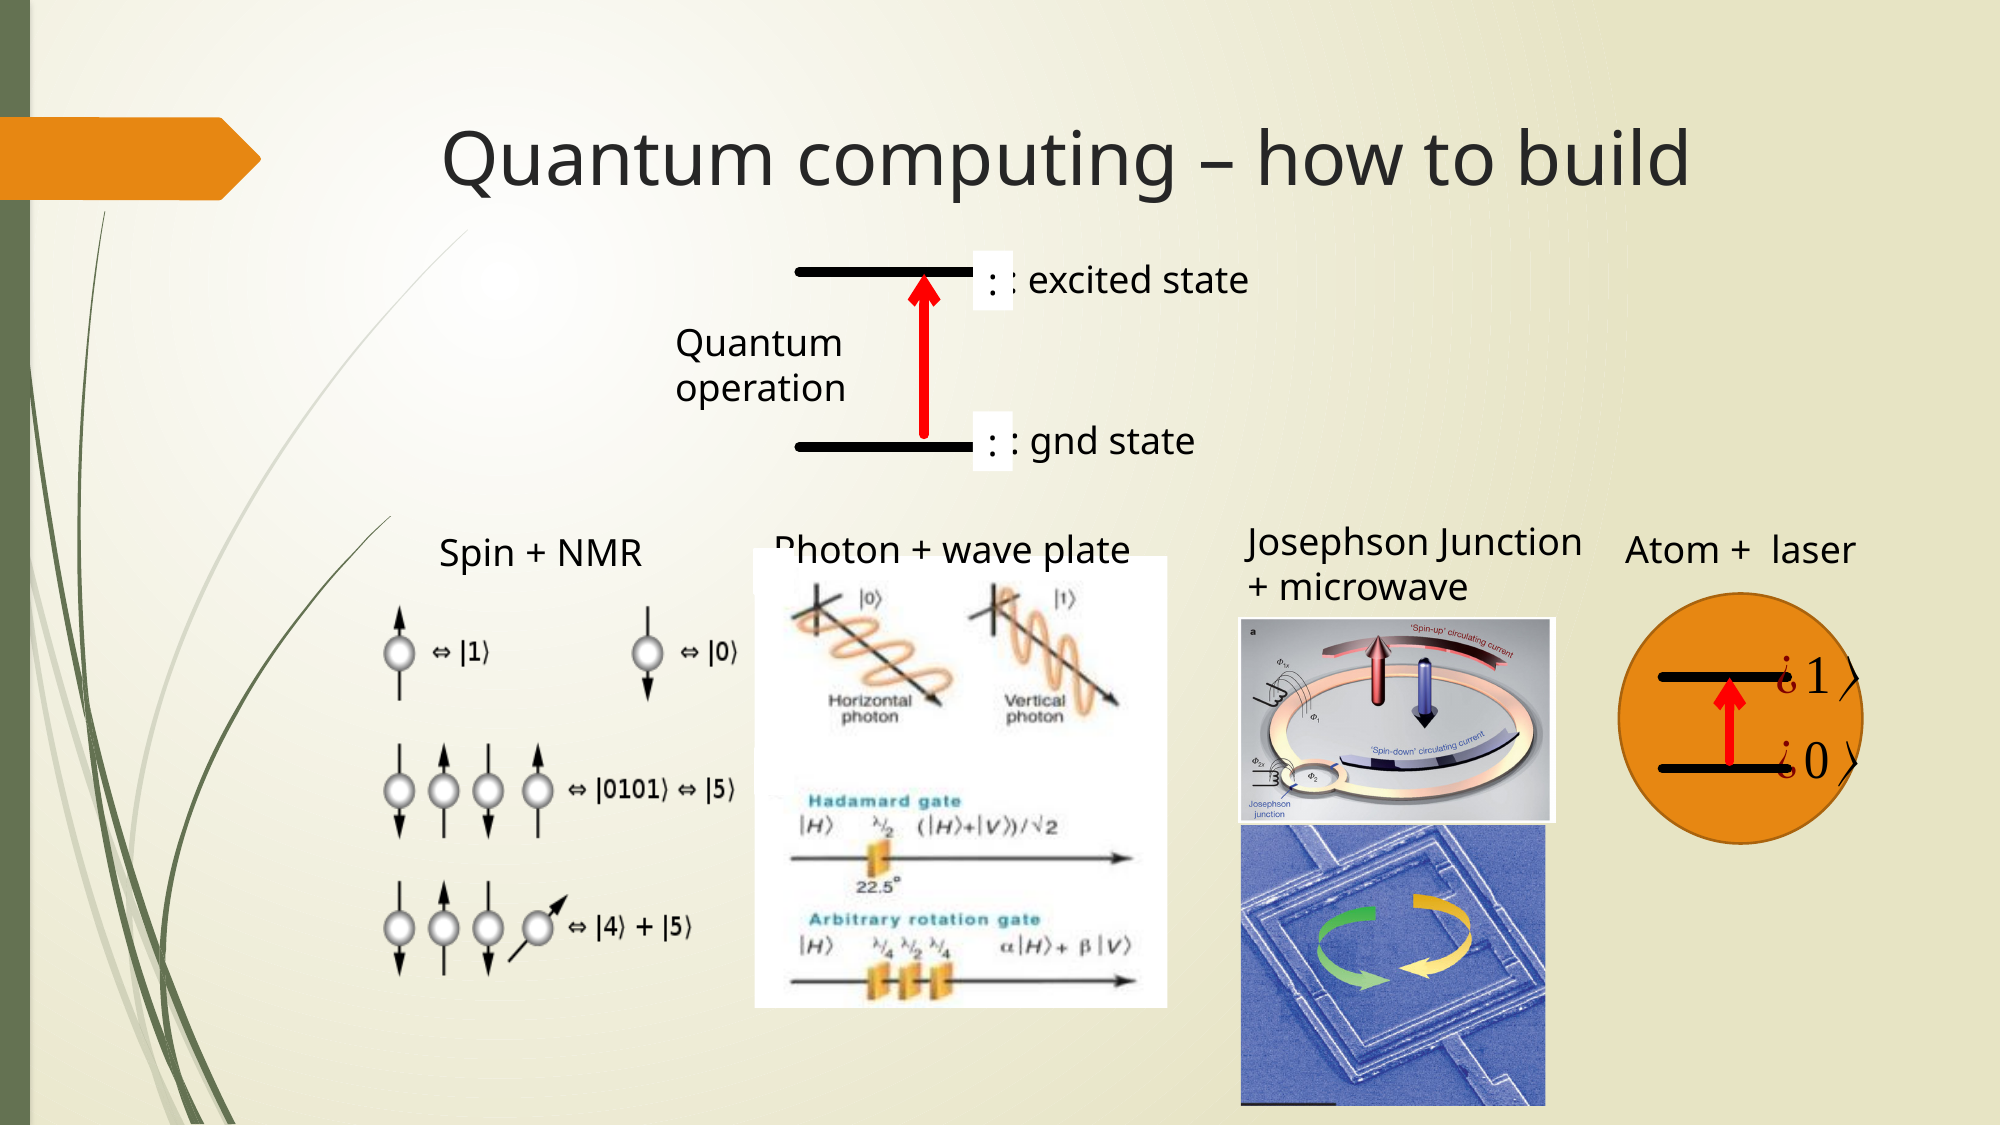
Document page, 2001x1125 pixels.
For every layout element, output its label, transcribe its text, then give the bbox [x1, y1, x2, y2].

text_box 1: excited state [971, 248, 1265, 309]
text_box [1219, 510, 1612, 1106]
text_box Quantum operation [660, 311, 900, 417]
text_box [754, 518, 1175, 1057]
title Quantum computing – how to build [425, 102, 1888, 313]
text_box 0: gnd state [973, 409, 1211, 470]
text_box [1618, 518, 1863, 844]
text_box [360, 521, 751, 1062]
